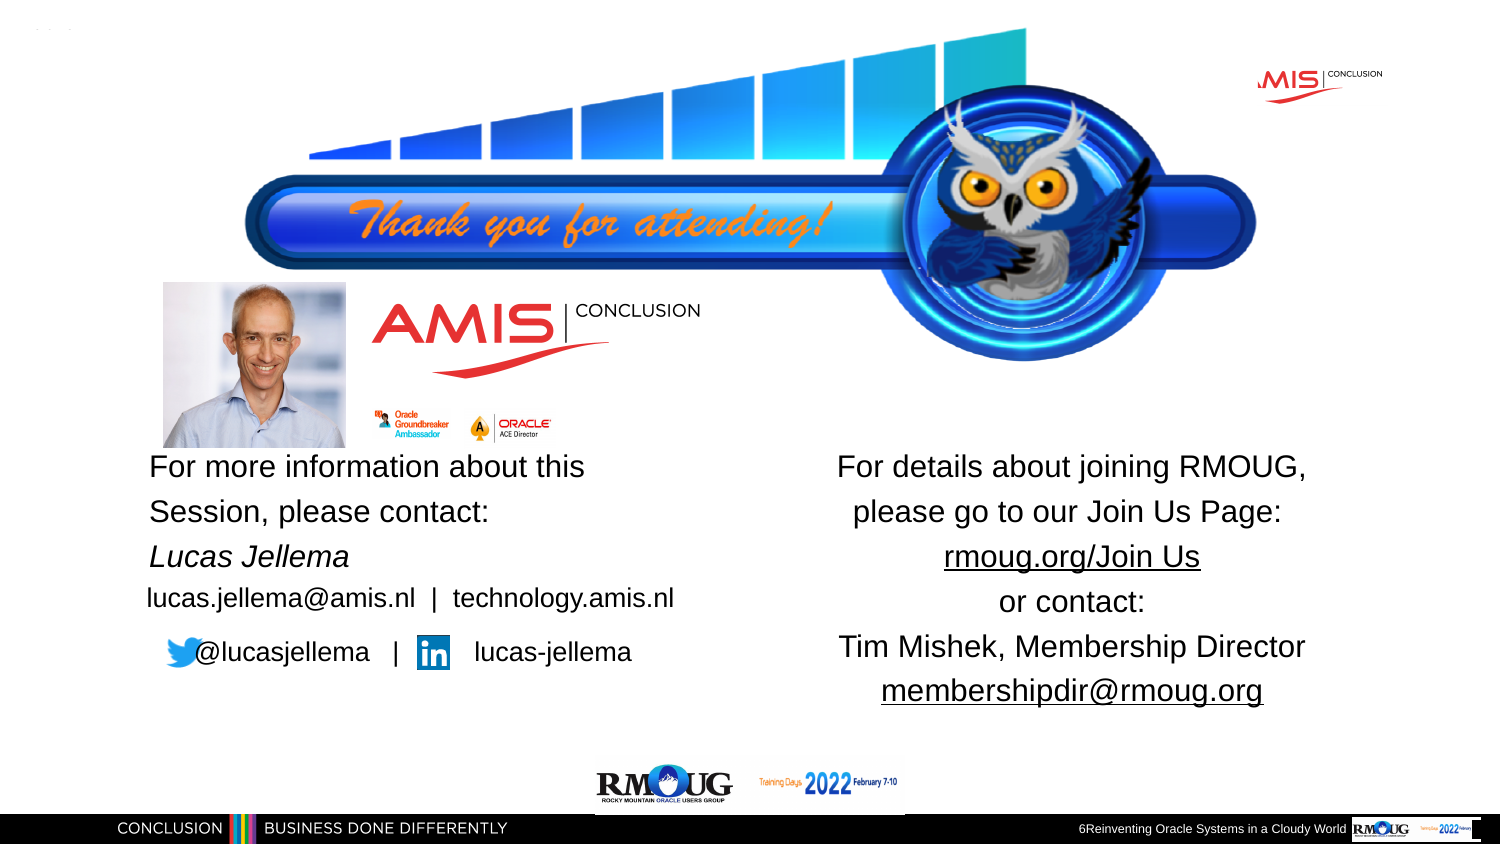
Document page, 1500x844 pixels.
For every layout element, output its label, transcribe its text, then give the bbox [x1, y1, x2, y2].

picture [0, 814, 236, 844]
picture [432, 650, 446, 665]
text_box lucas.jellema@amis.nl | technology.amis.nl [146, 580, 675, 613]
footer 6Reinventing Oracle Systems in a Cloudy World [814, 820, 1347, 839]
picture [239, 755, 1500, 844]
list For details about joining RMOUG, please go to our Join Us Page: rmoug.org/Join Us or contact: Tim Mishek, Membership Director membershipdir@rmoug.org [791, 438, 1354, 752]
picture [423, 650, 427, 665]
picture [163, 22, 1388, 448]
text_box @lucasjellema | lucas-jellema [193, 634, 632, 667]
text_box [372, 408, 556, 449]
list For more information about this Session, please contact: Lucas Jellema [149, 438, 712, 752]
picture [159, 635, 206, 669]
